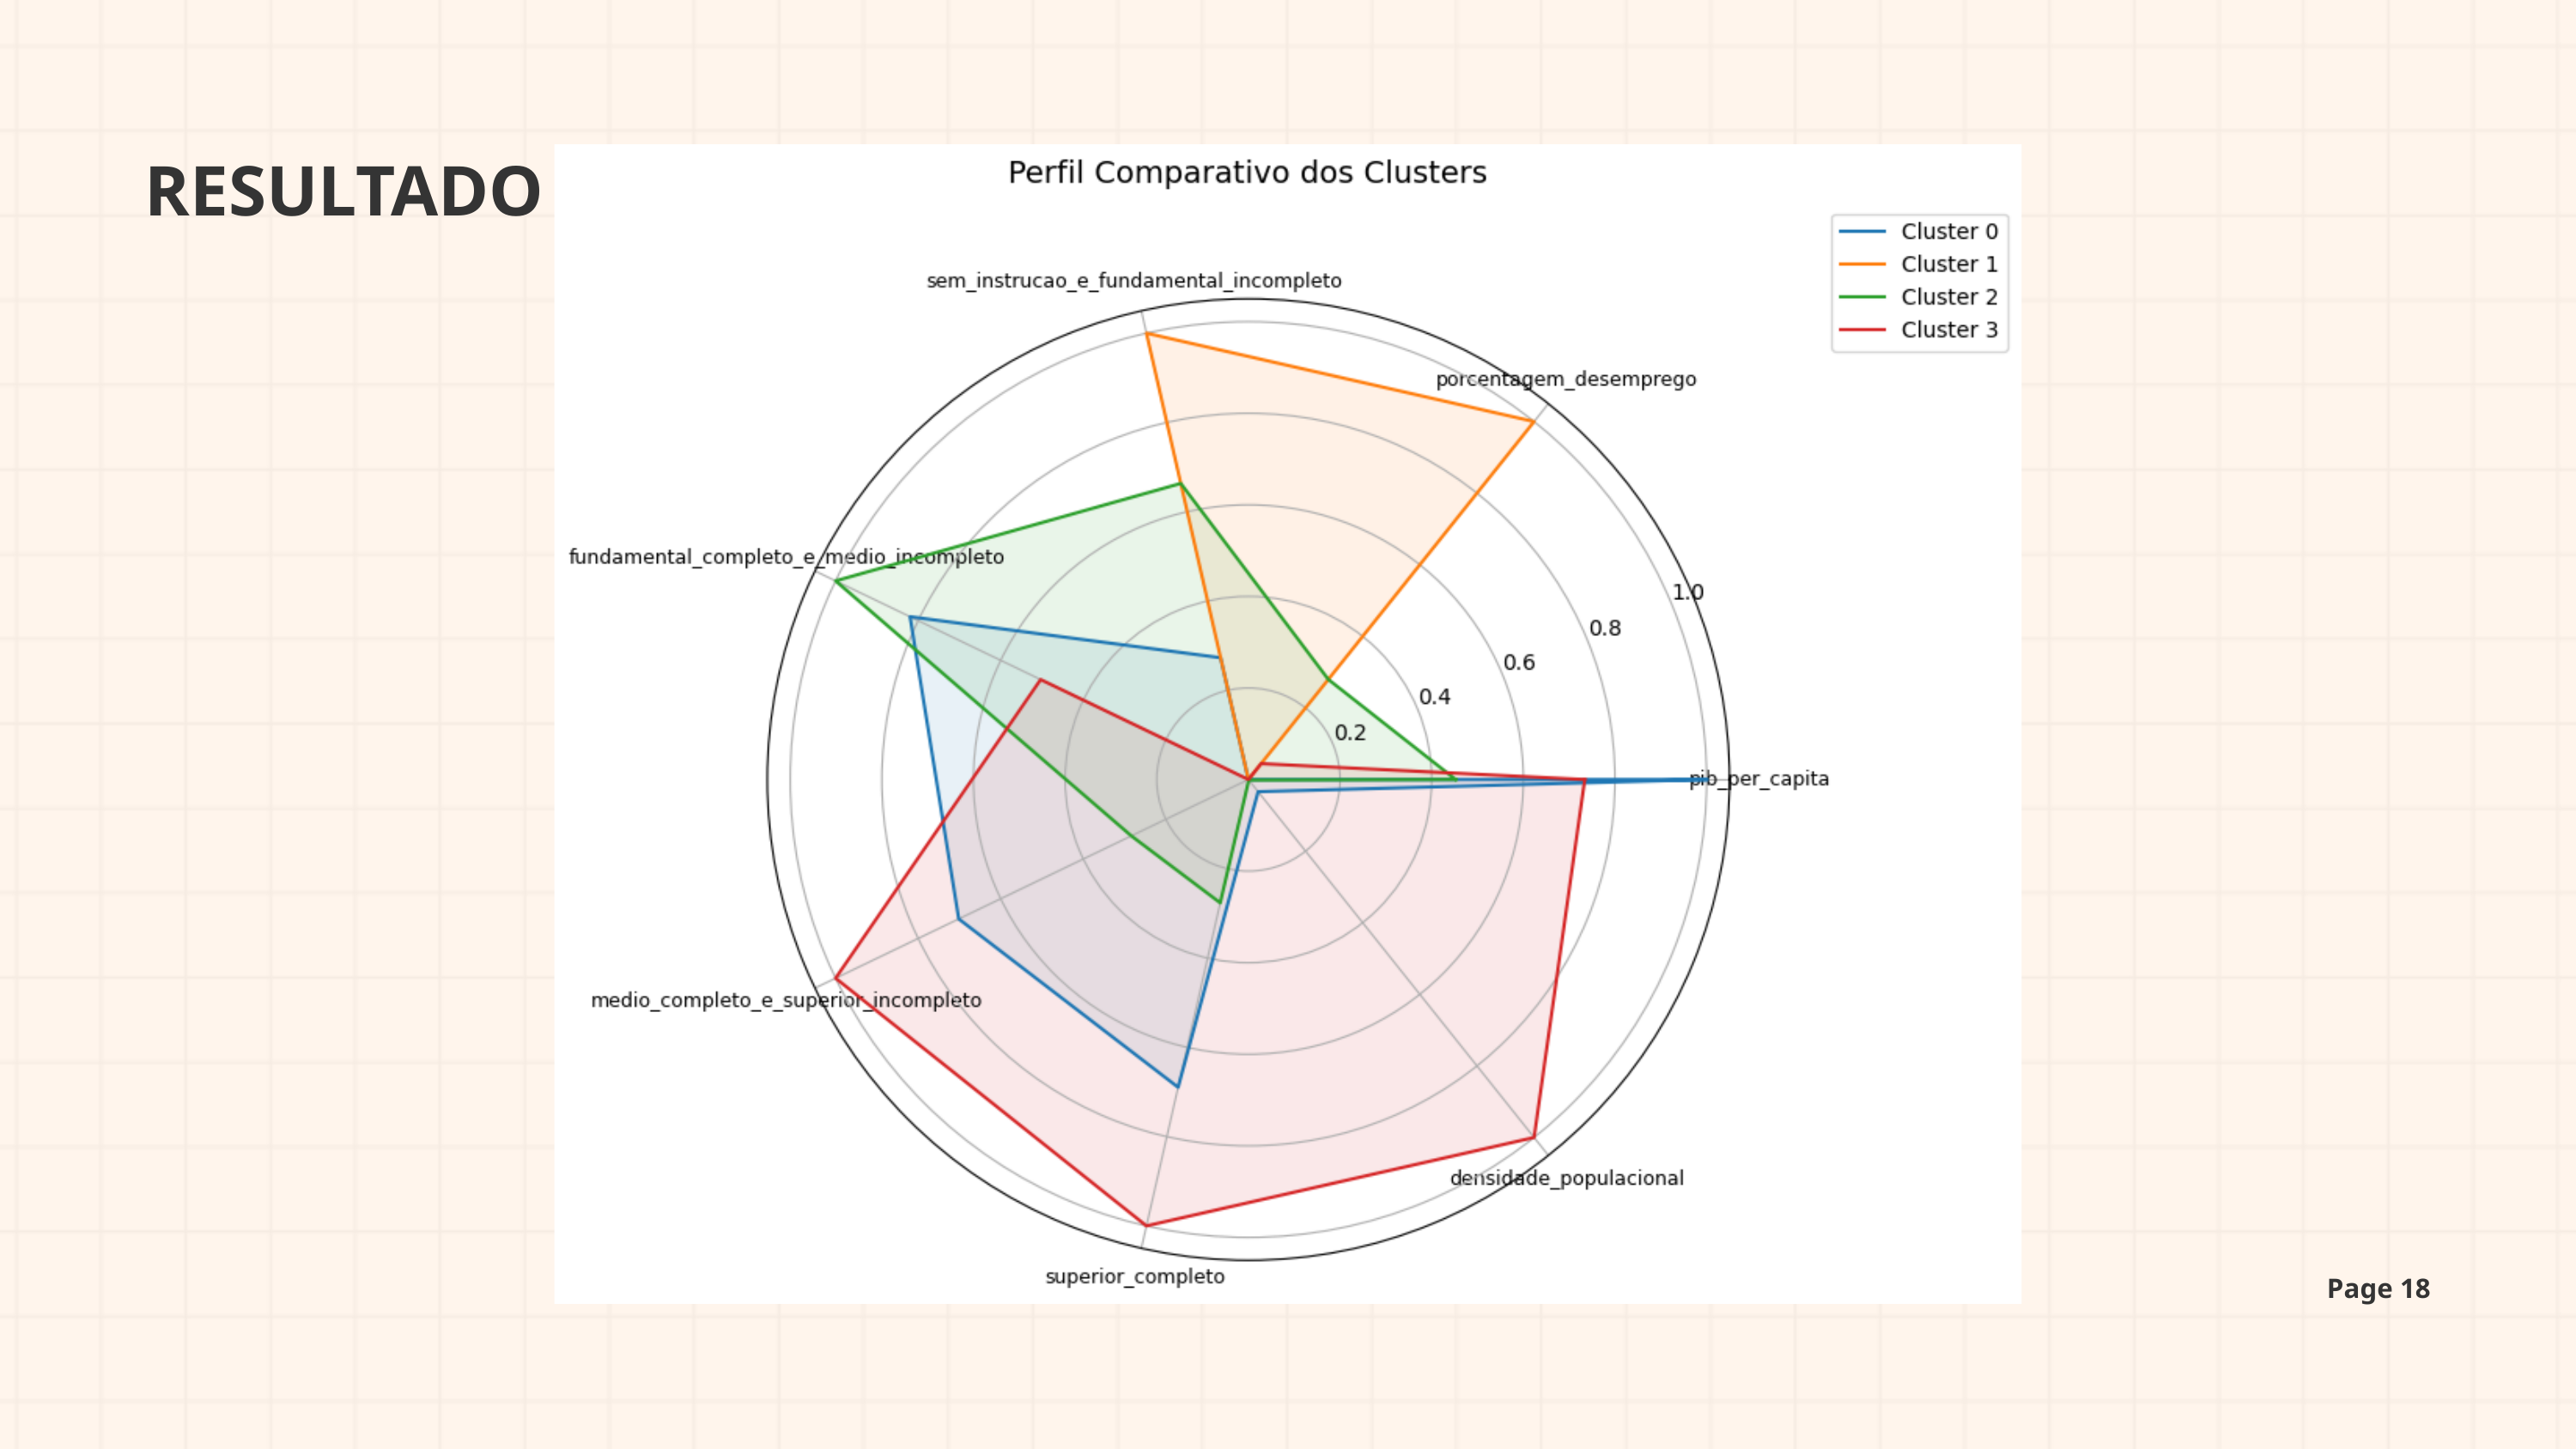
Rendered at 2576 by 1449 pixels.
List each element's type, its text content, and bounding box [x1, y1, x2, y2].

text_box RESULTADO [144, 133, 1102, 230]
text_box [0, 0, 2576, 1449]
text_box Page 18 [2289, 1266, 2432, 1304]
text_box [554, 144, 2022, 1304]
